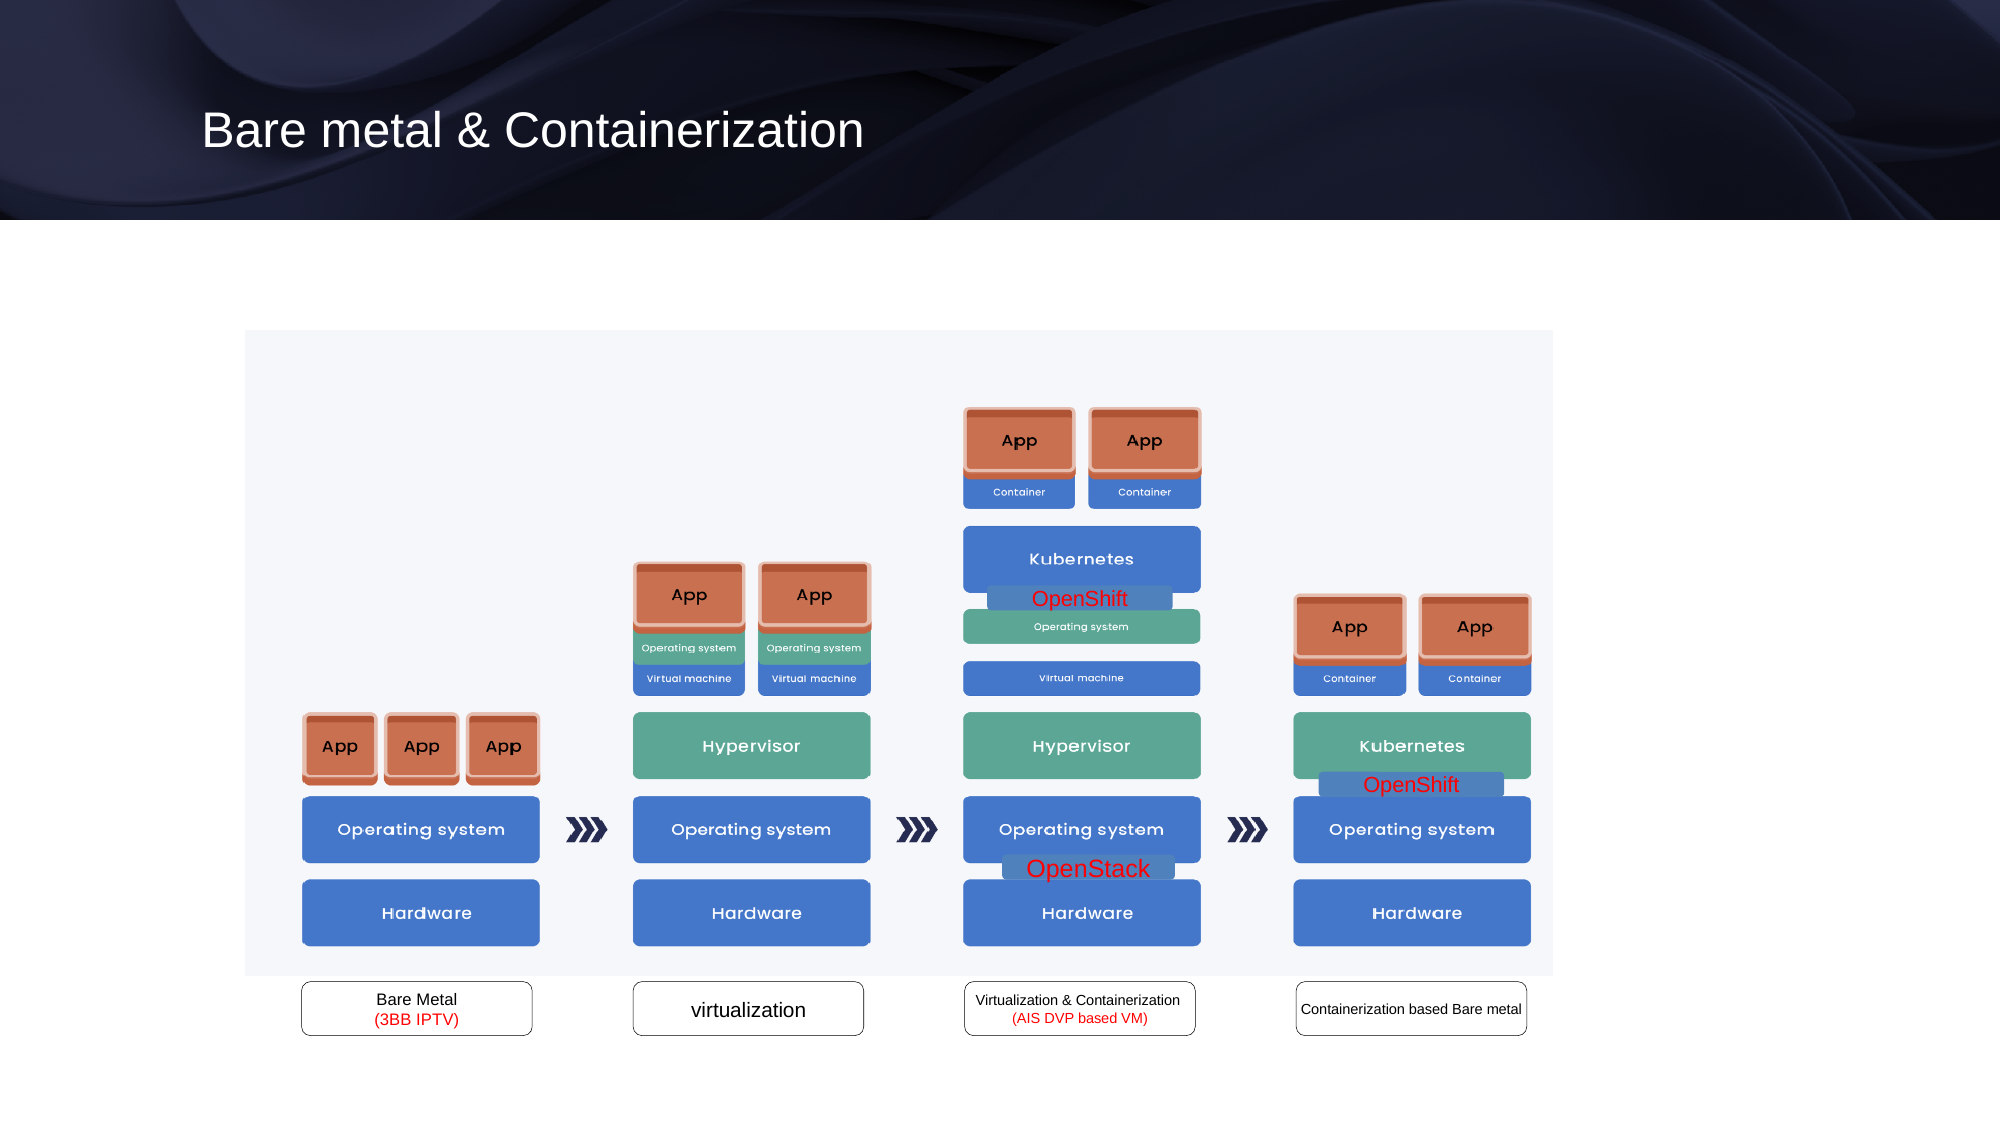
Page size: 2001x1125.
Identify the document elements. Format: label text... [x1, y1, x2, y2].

list Bare metal & Containerization [149, 59, 1022, 196]
picture [0, 0, 2000, 220]
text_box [245, 329, 1554, 1036]
